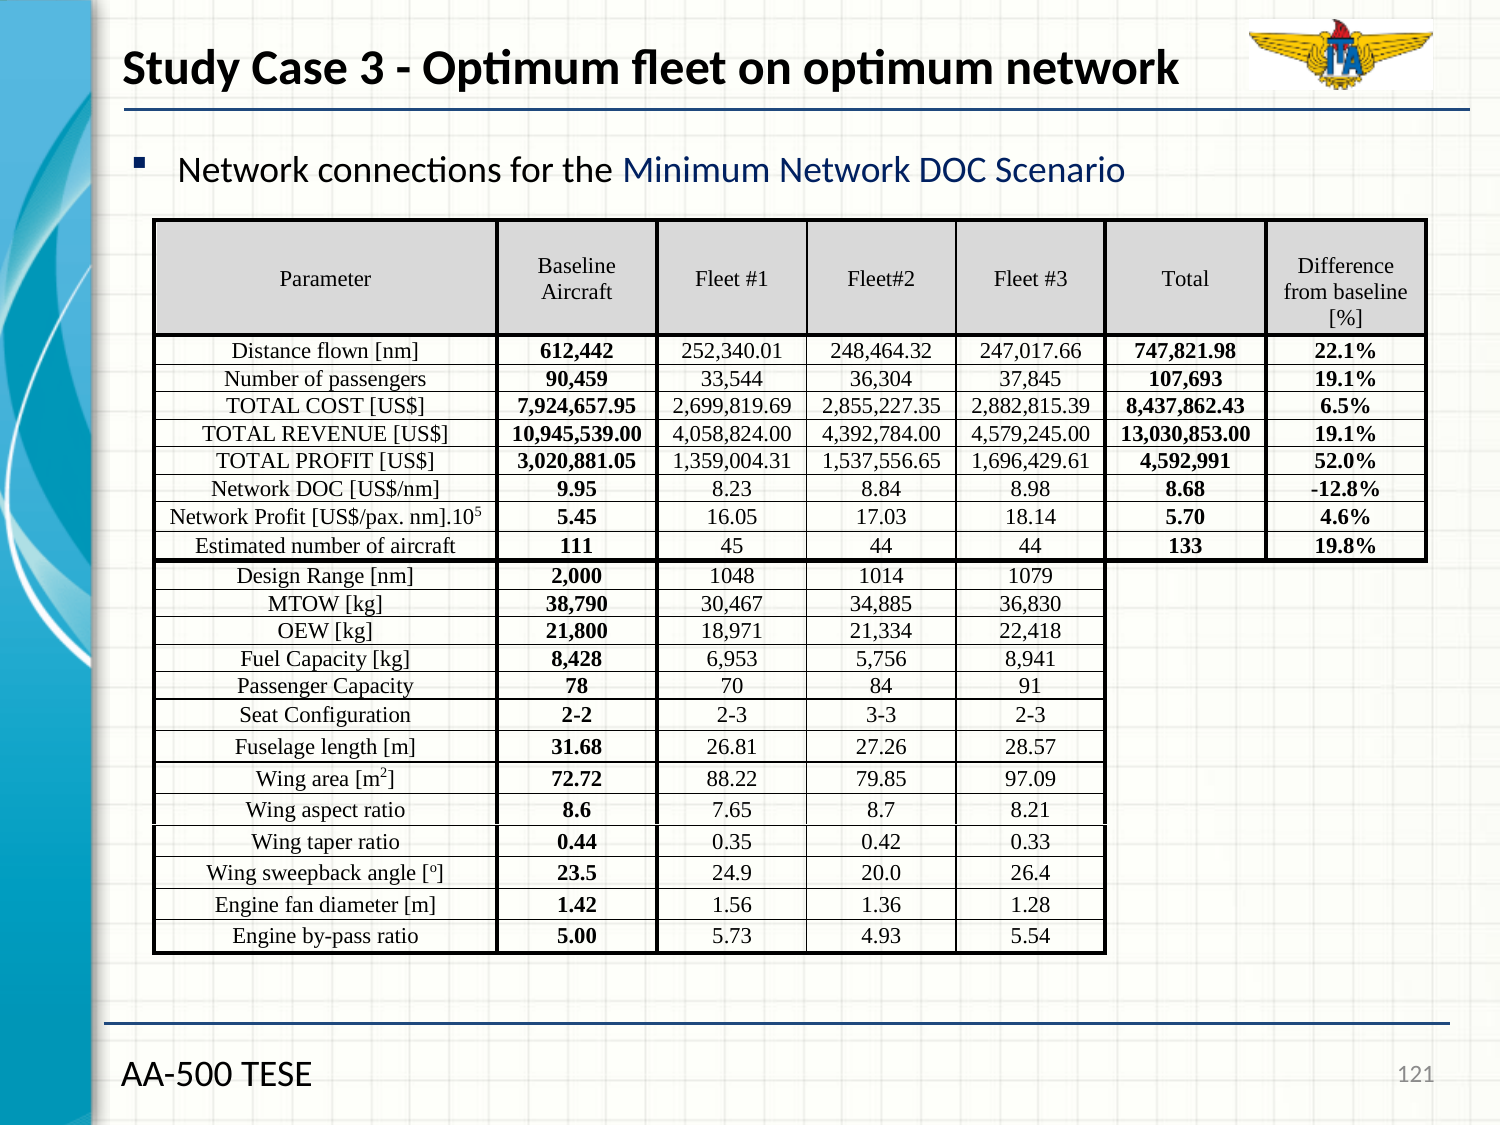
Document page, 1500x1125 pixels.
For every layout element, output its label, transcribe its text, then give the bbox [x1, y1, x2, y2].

picture [0, 0, 1500, 1125]
text_box Study Case 3 - Optimum fleet on optimum network [107, 27, 1258, 102]
text_box Network connections for the Minimum Network DOC Scenario [116, 137, 1459, 198]
slide_number 121 [1100, 1042, 1450, 1103]
